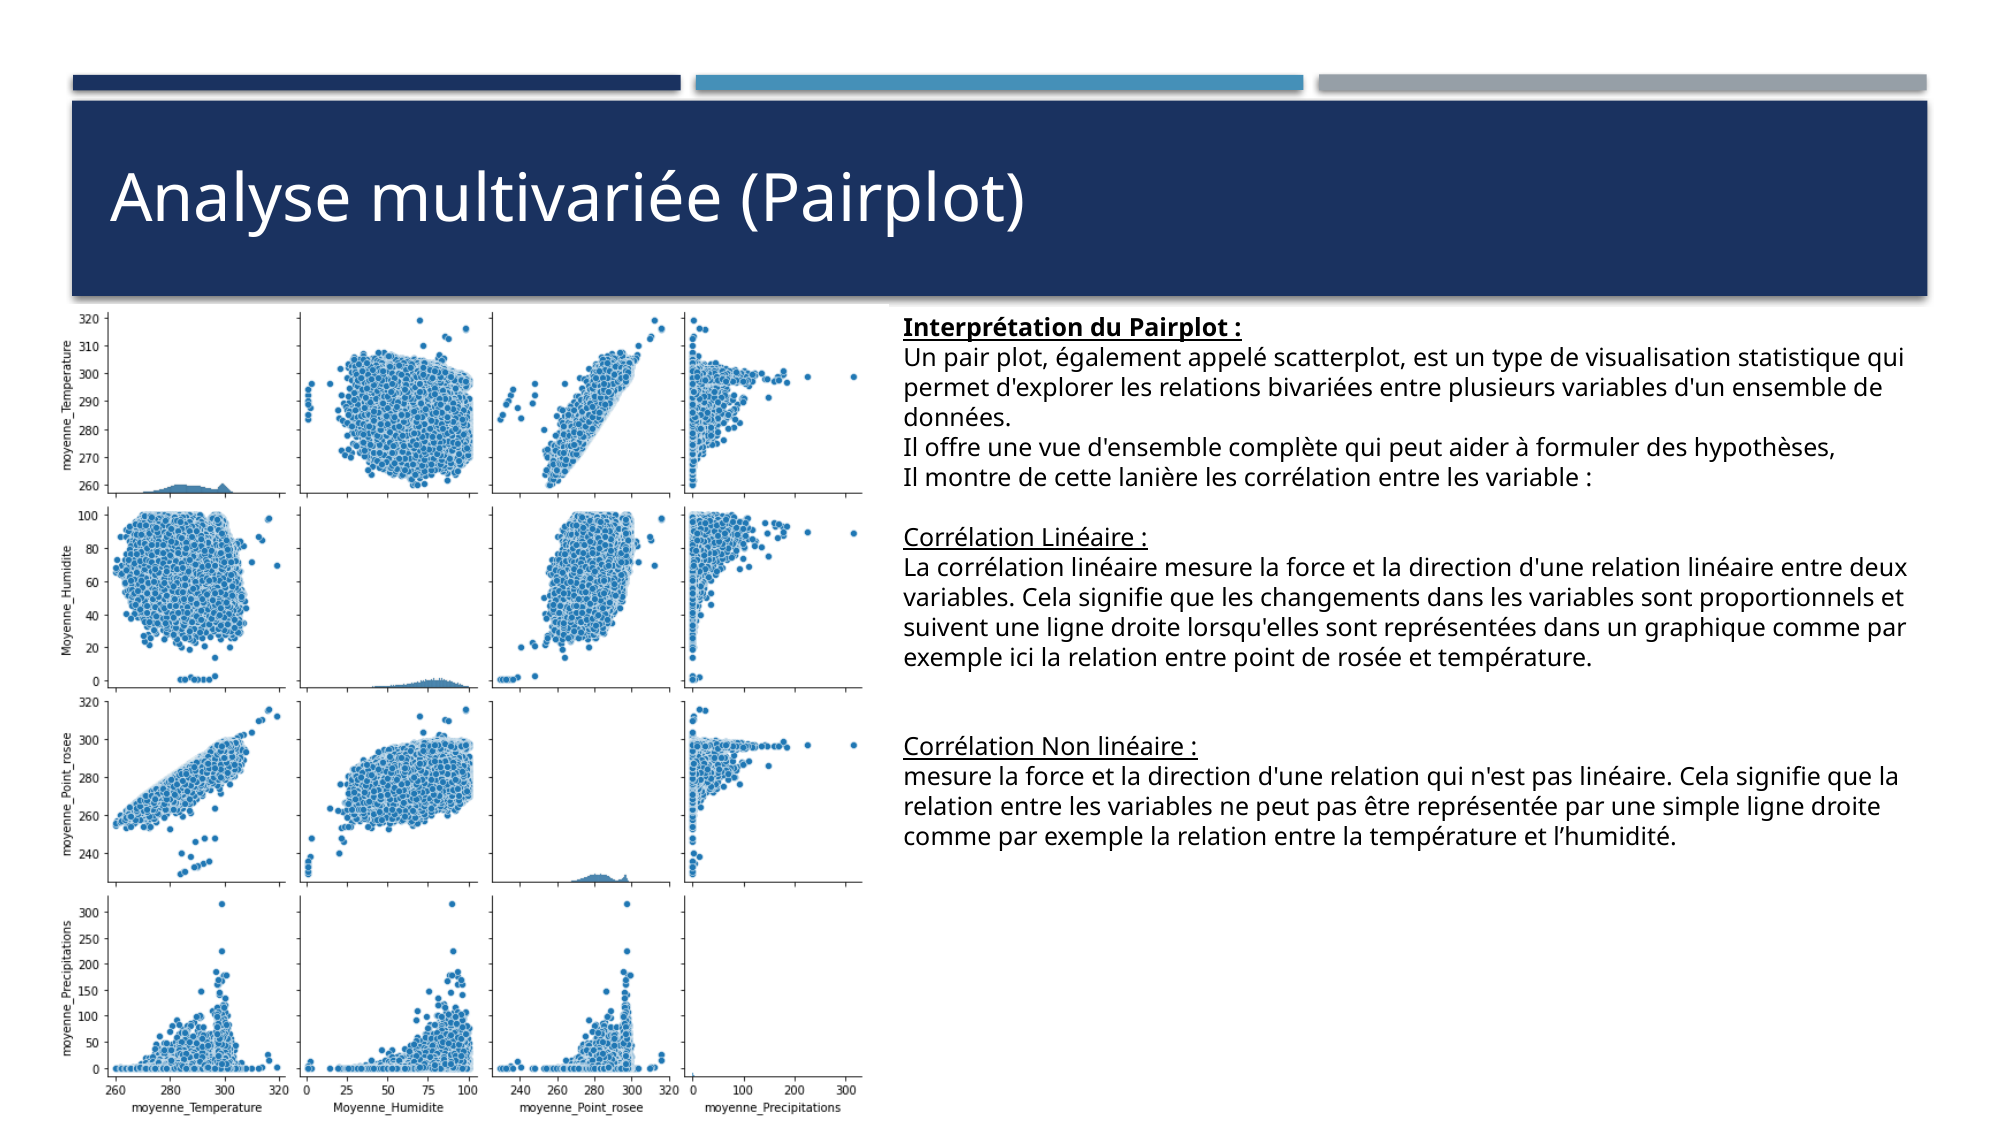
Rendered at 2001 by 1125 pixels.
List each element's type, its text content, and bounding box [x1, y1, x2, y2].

text_box Interprétation du Pairplot : Un pair plot, également appelé scatterplot, est un type de visualisation statistique qui permet d'explorer les relations bivariées entre plusieurs variables d'un ensemble de données. Il offre une vue d'ensemble complète qui peut aider à formuler des hypothèses, Il montre de cette lanière les corrélation entre les variable : Corrélation Linéaire : La corrélation linéaire mesure la force et la direction d'une relation linéaire entre deux variables. Cela signifie que les changements dans les variables sont proportionnels et suivent une ligne droite lorsqu'elles sont représentées dans un graphique comme par exemple ici la relation entre point de rosée et température. Corrélation Non linéaire : mesure la force et la direction d'une relation qui n'est pas linéaire. Cela signifie que la relation entre les variables ne peut pas être représentée par une simple ligne droite comme par exemple la relation entre la température et l’humidité. [891, 304, 1972, 888]
text_box Analyse multivariée (Pairplot) [95, 147, 1792, 242]
picture [49, 303, 890, 1121]
